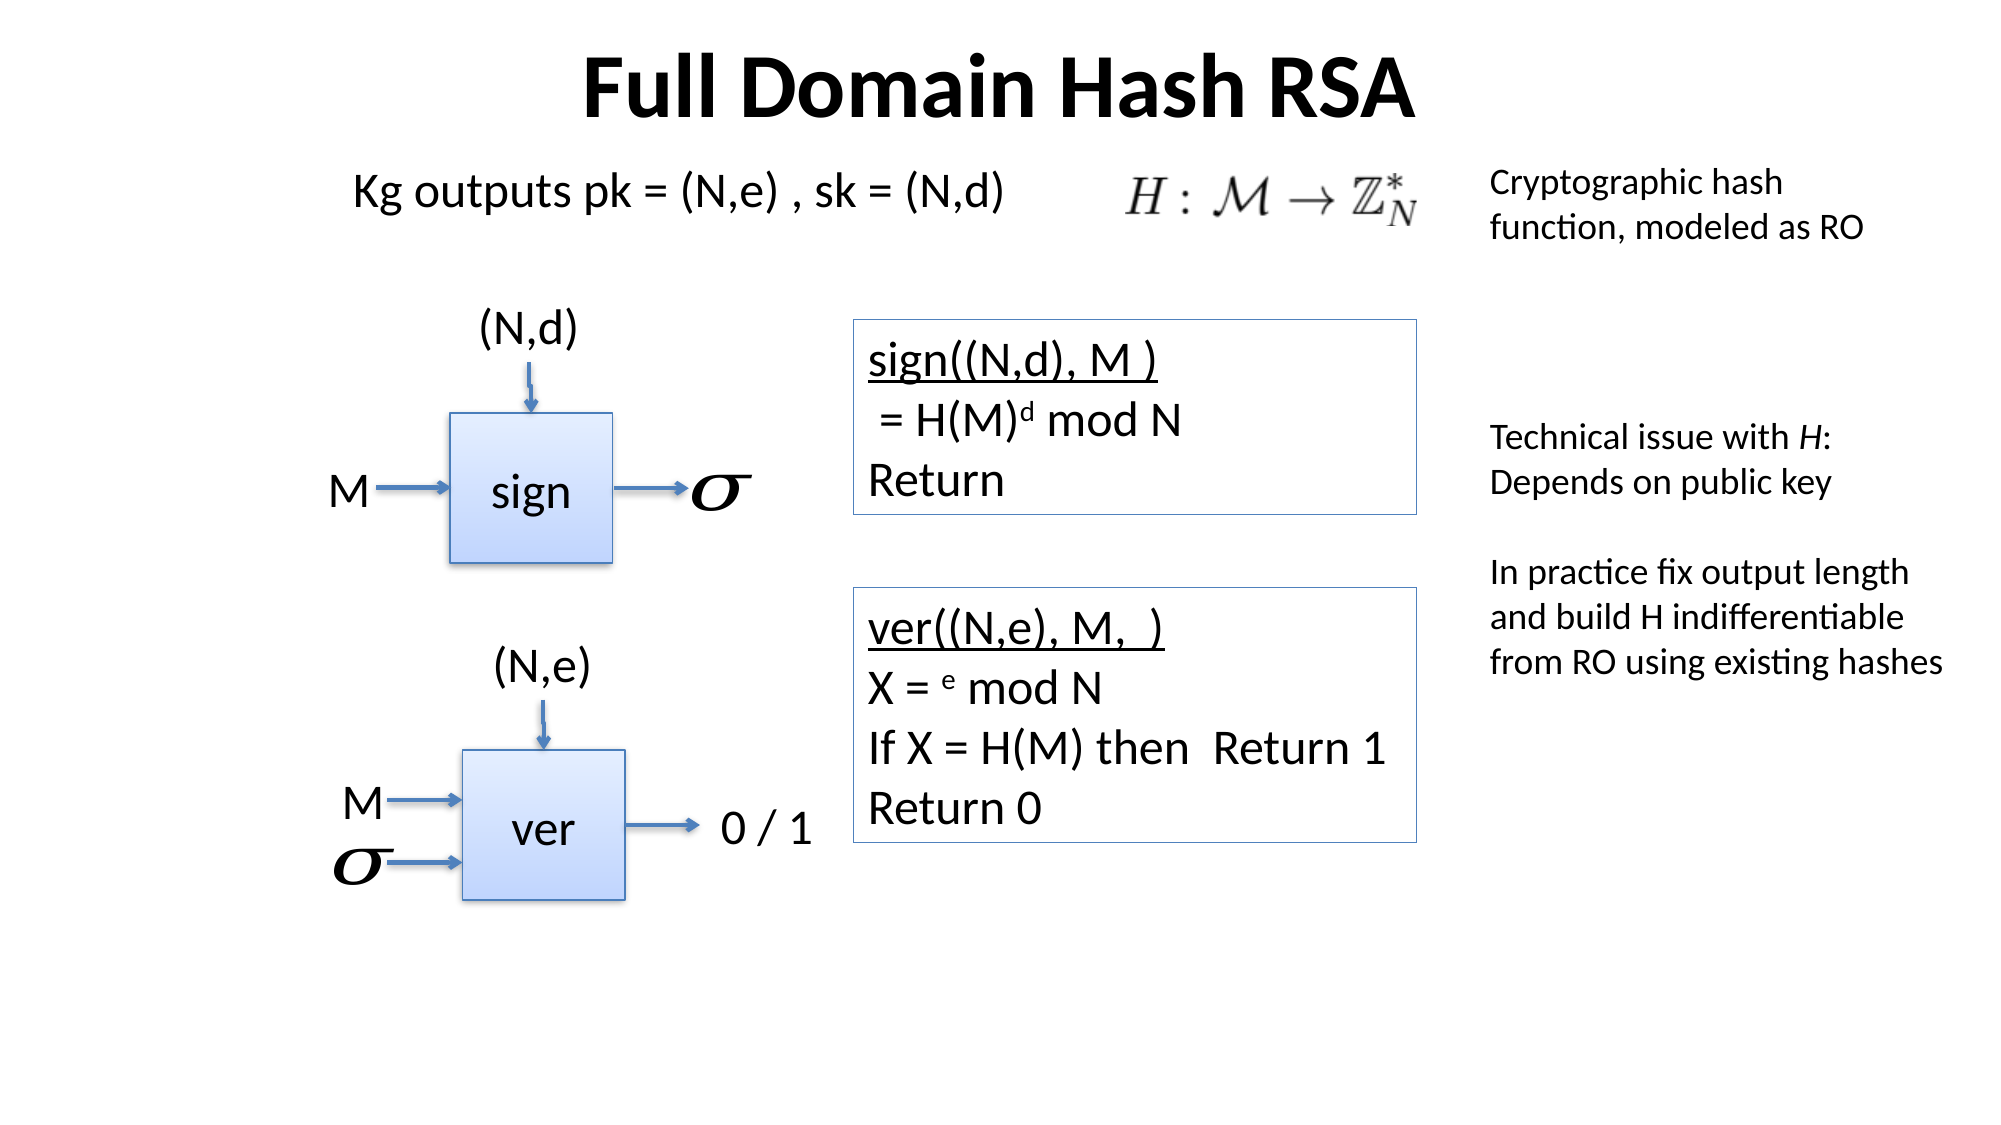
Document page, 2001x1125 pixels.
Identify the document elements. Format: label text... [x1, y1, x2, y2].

text_box 0 / 1 [706, 786, 829, 862]
text_box ver [462, 749, 626, 901]
text_box M [312, 449, 386, 525]
title Full Domain Hash RSA [324, 0, 1675, 175]
text_box Technical issue with H: Depends on public key In practice fix output length and build H indifferentiable from RO using existing hashes [1475, 404, 1963, 690]
text_box Kg outputs pk = (N,e) , sk = (N,d) [338, 149, 1022, 225]
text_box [504, 386, 556, 390]
text_box sign [449, 412, 613, 564]
text_box (N,d) [463, 287, 595, 363]
text_box (N,e) [477, 624, 608, 700]
text_box M [326, 762, 400, 838]
text_box Cryptographic hash function, modeled as RO [1475, 149, 1935, 255]
picture [1124, 173, 1417, 226]
